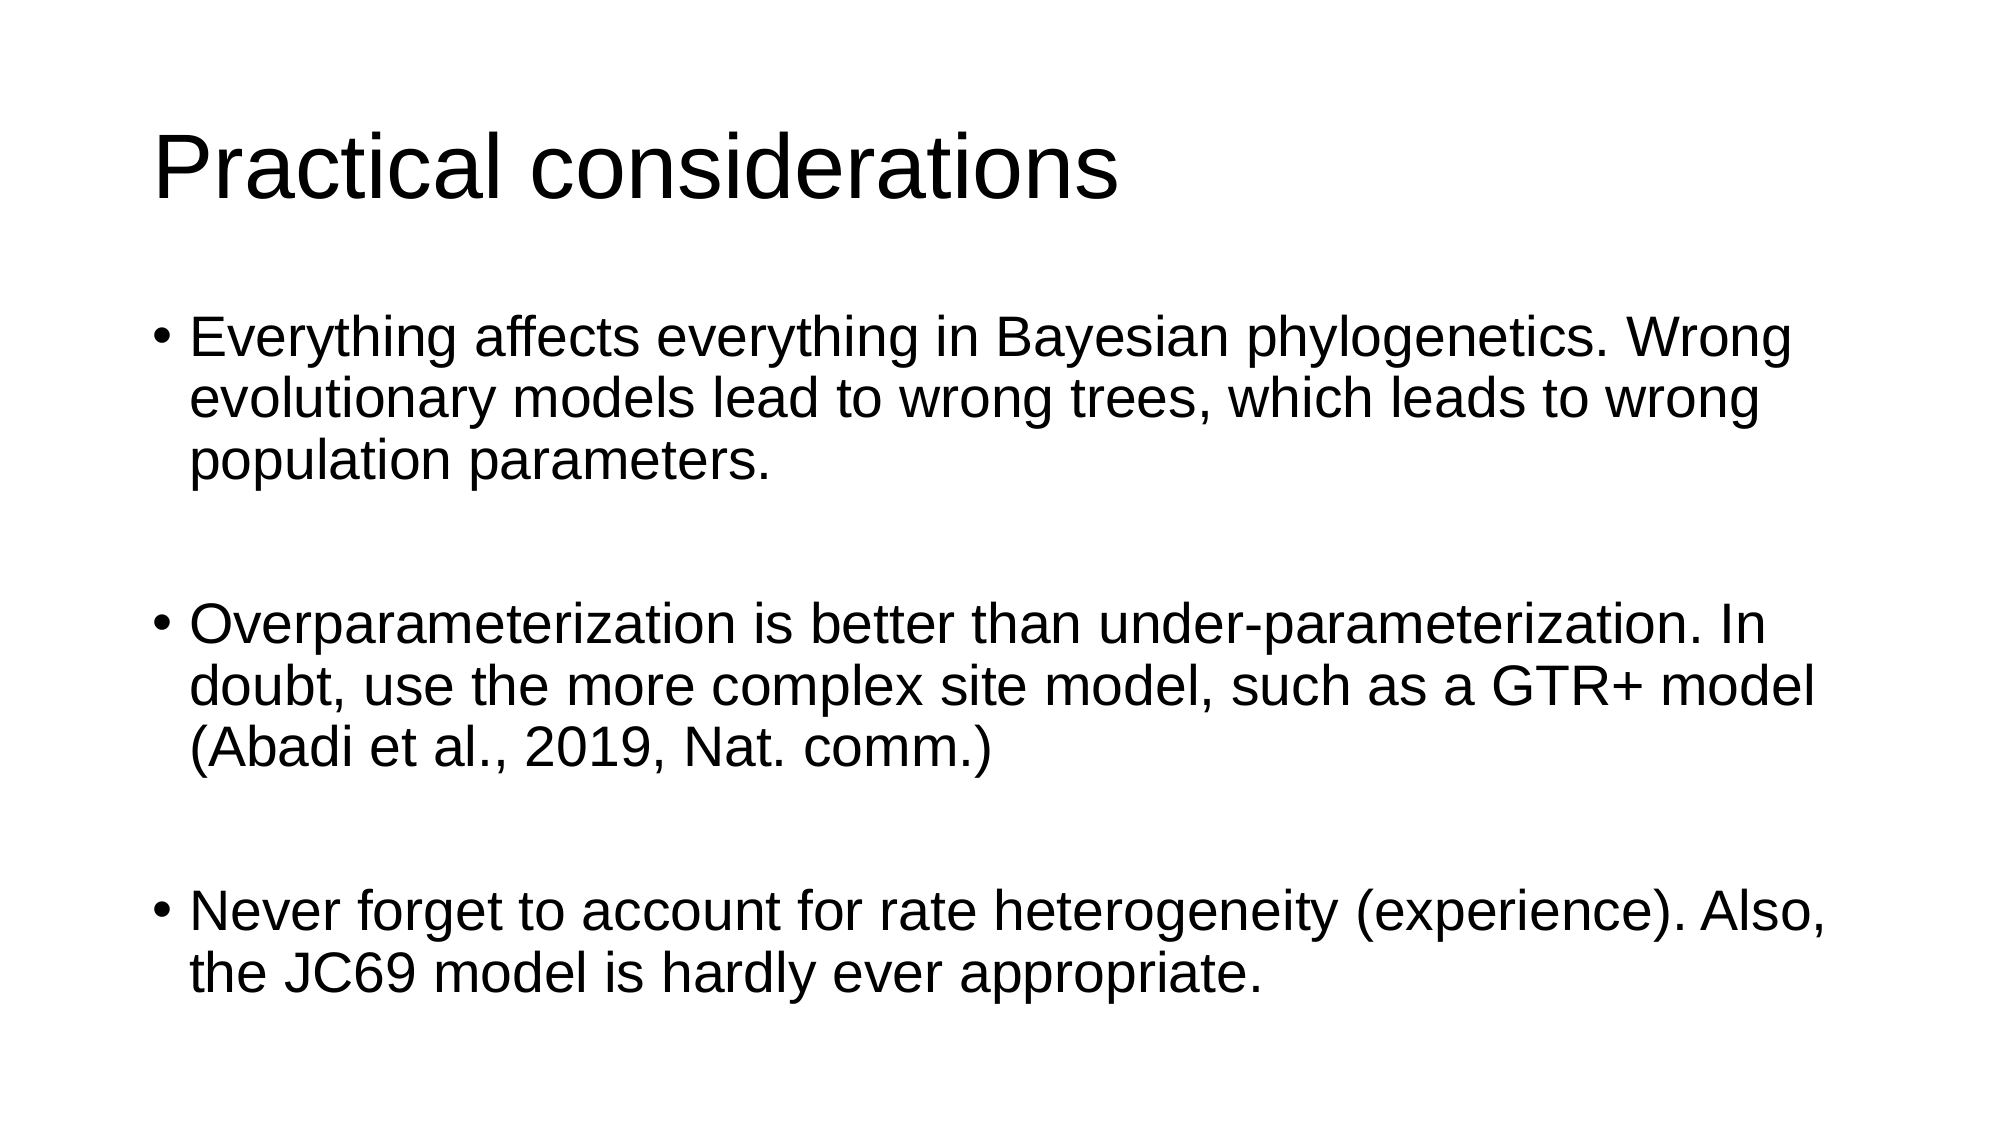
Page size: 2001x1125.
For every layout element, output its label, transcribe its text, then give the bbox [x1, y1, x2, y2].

list Everything affects everything in Bayesian phylogenetics. Wrong evolutionary models lead to wrong trees, which leads to wrong population parameters. Overparameterization is better than under-parameterization. In doubt, use the more complex site model, such as a GTR+ model (Abadi et al., 2019, Nat. comm.) Never forget to account for rate heterogeneity (experience). Also, the JC69 model is hardly ever appropriate. [137, 299, 1863, 1014]
title Practical considerations [137, 59, 1863, 278]
